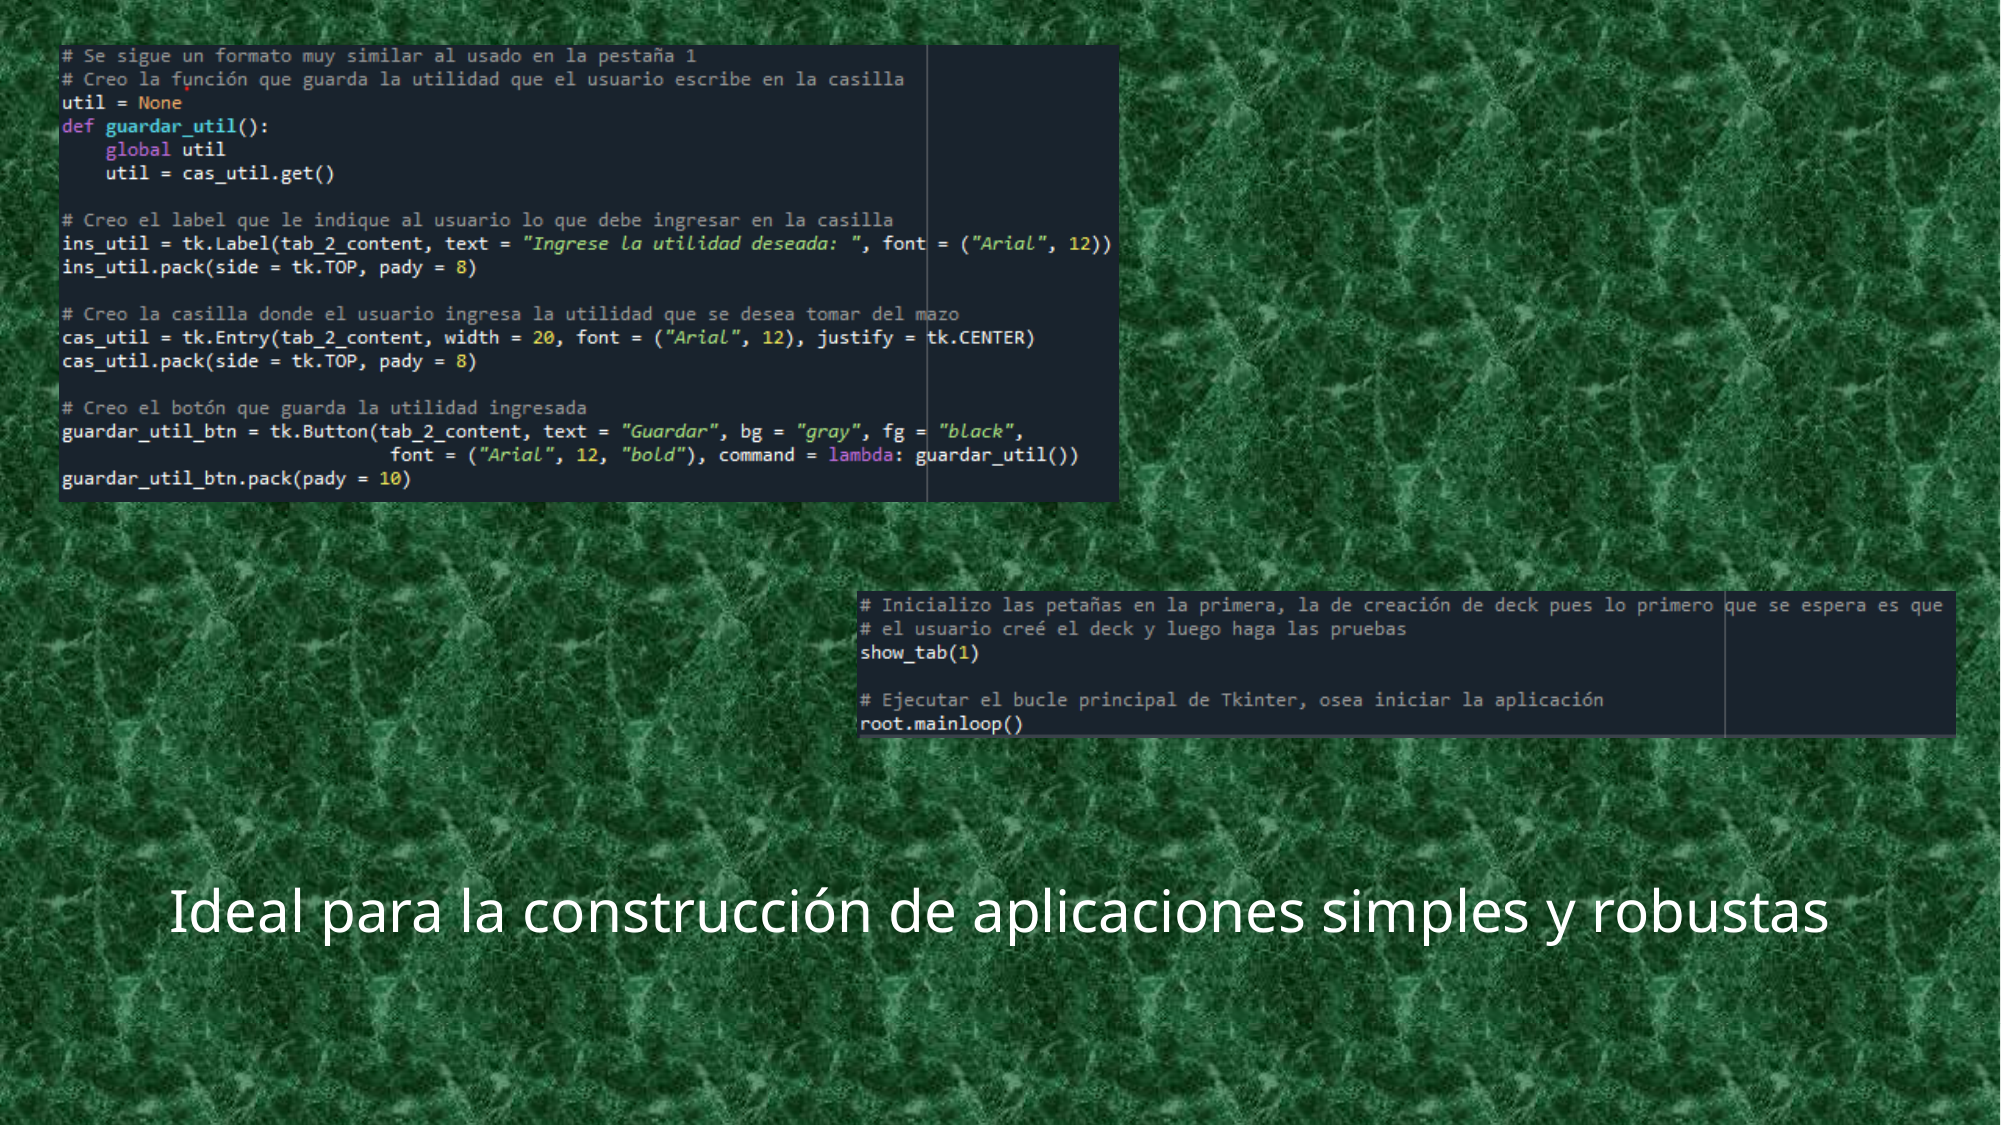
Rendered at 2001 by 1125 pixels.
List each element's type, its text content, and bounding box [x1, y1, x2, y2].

text_box Ideal para la construcción de aplicaciones simples y robustas [0, 867, 2000, 952]
picture [0, 0, 2001, 1125]
